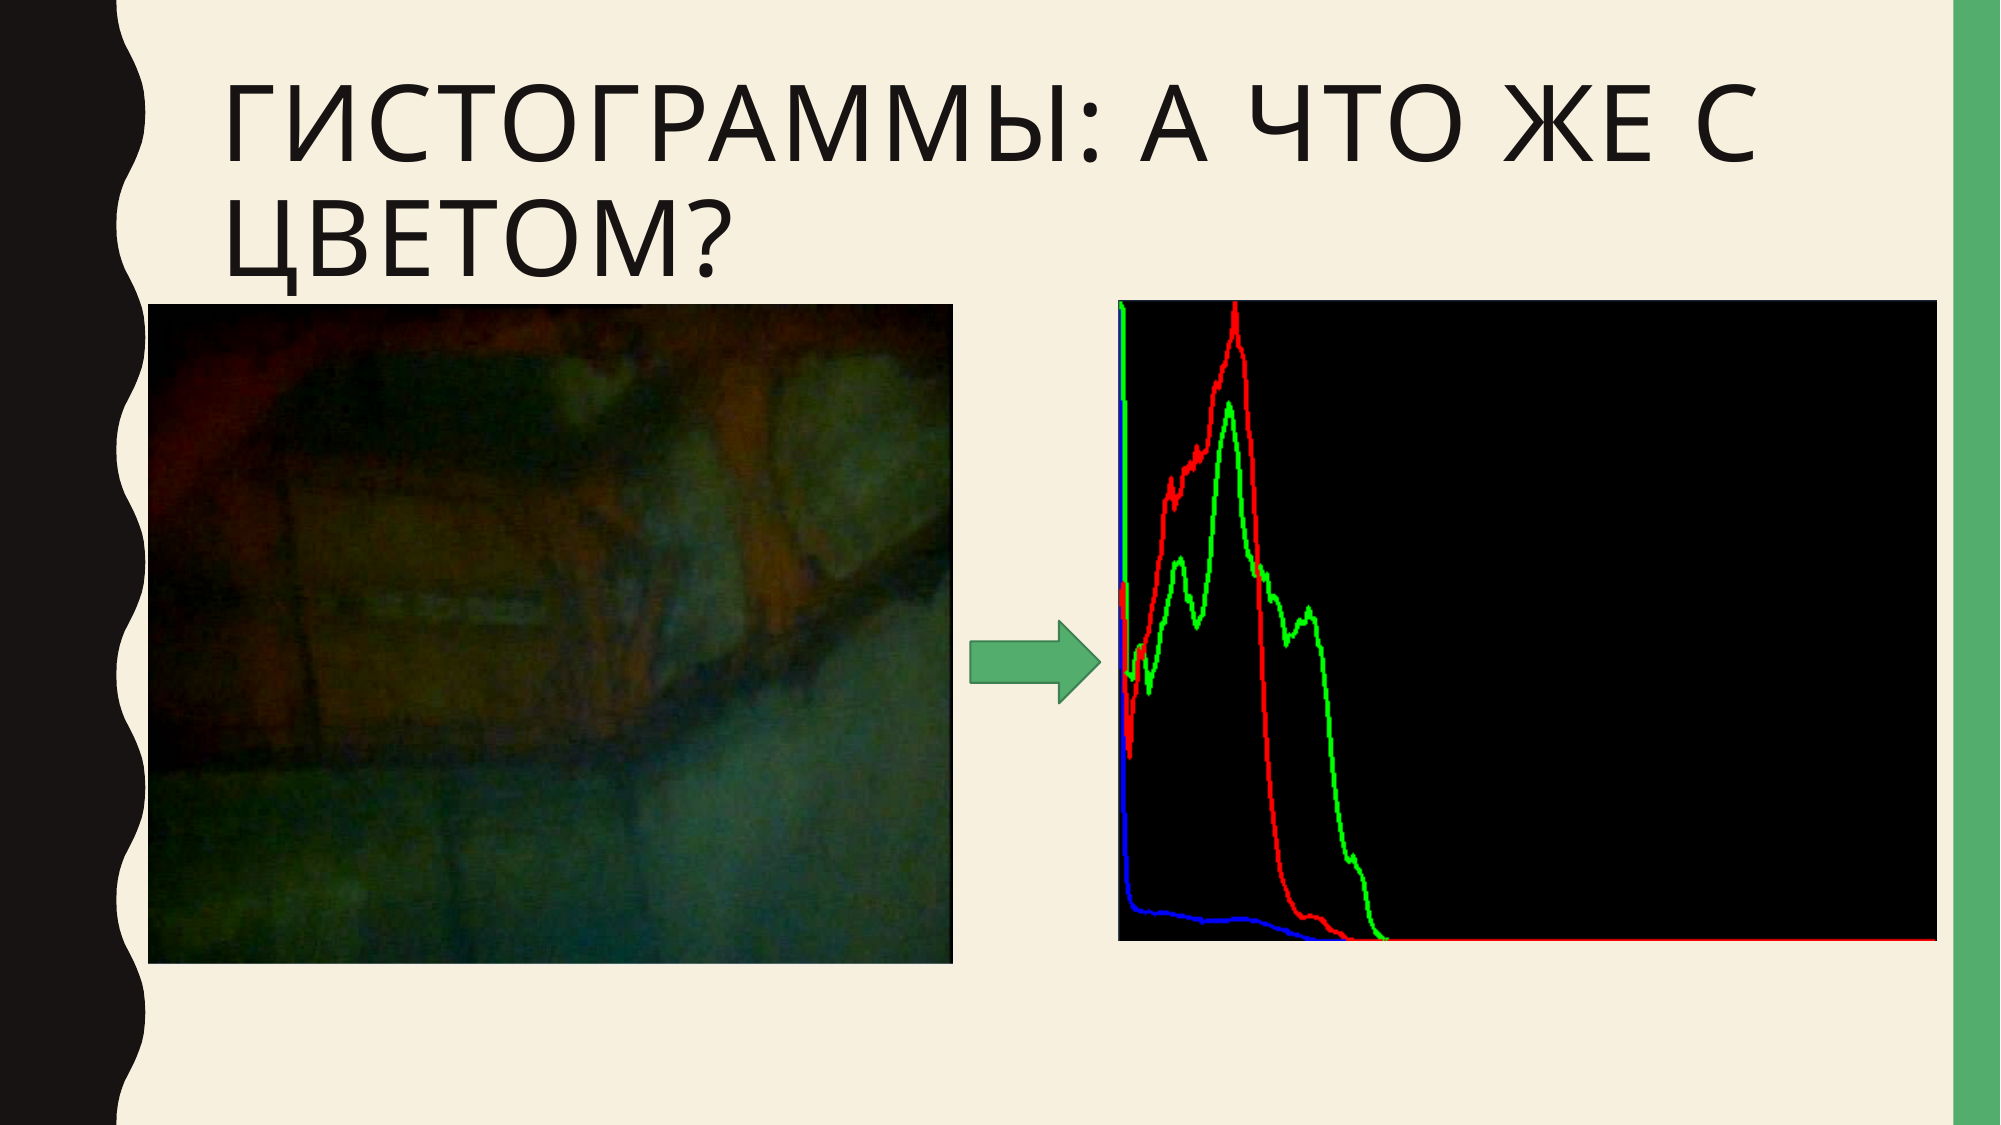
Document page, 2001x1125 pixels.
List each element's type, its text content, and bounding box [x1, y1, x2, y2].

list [148, 304, 953, 965]
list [1118, 300, 1937, 941]
text_box [969, 619, 1102, 705]
title Гистограммы: а что же с цветом? [205, 62, 1875, 308]
